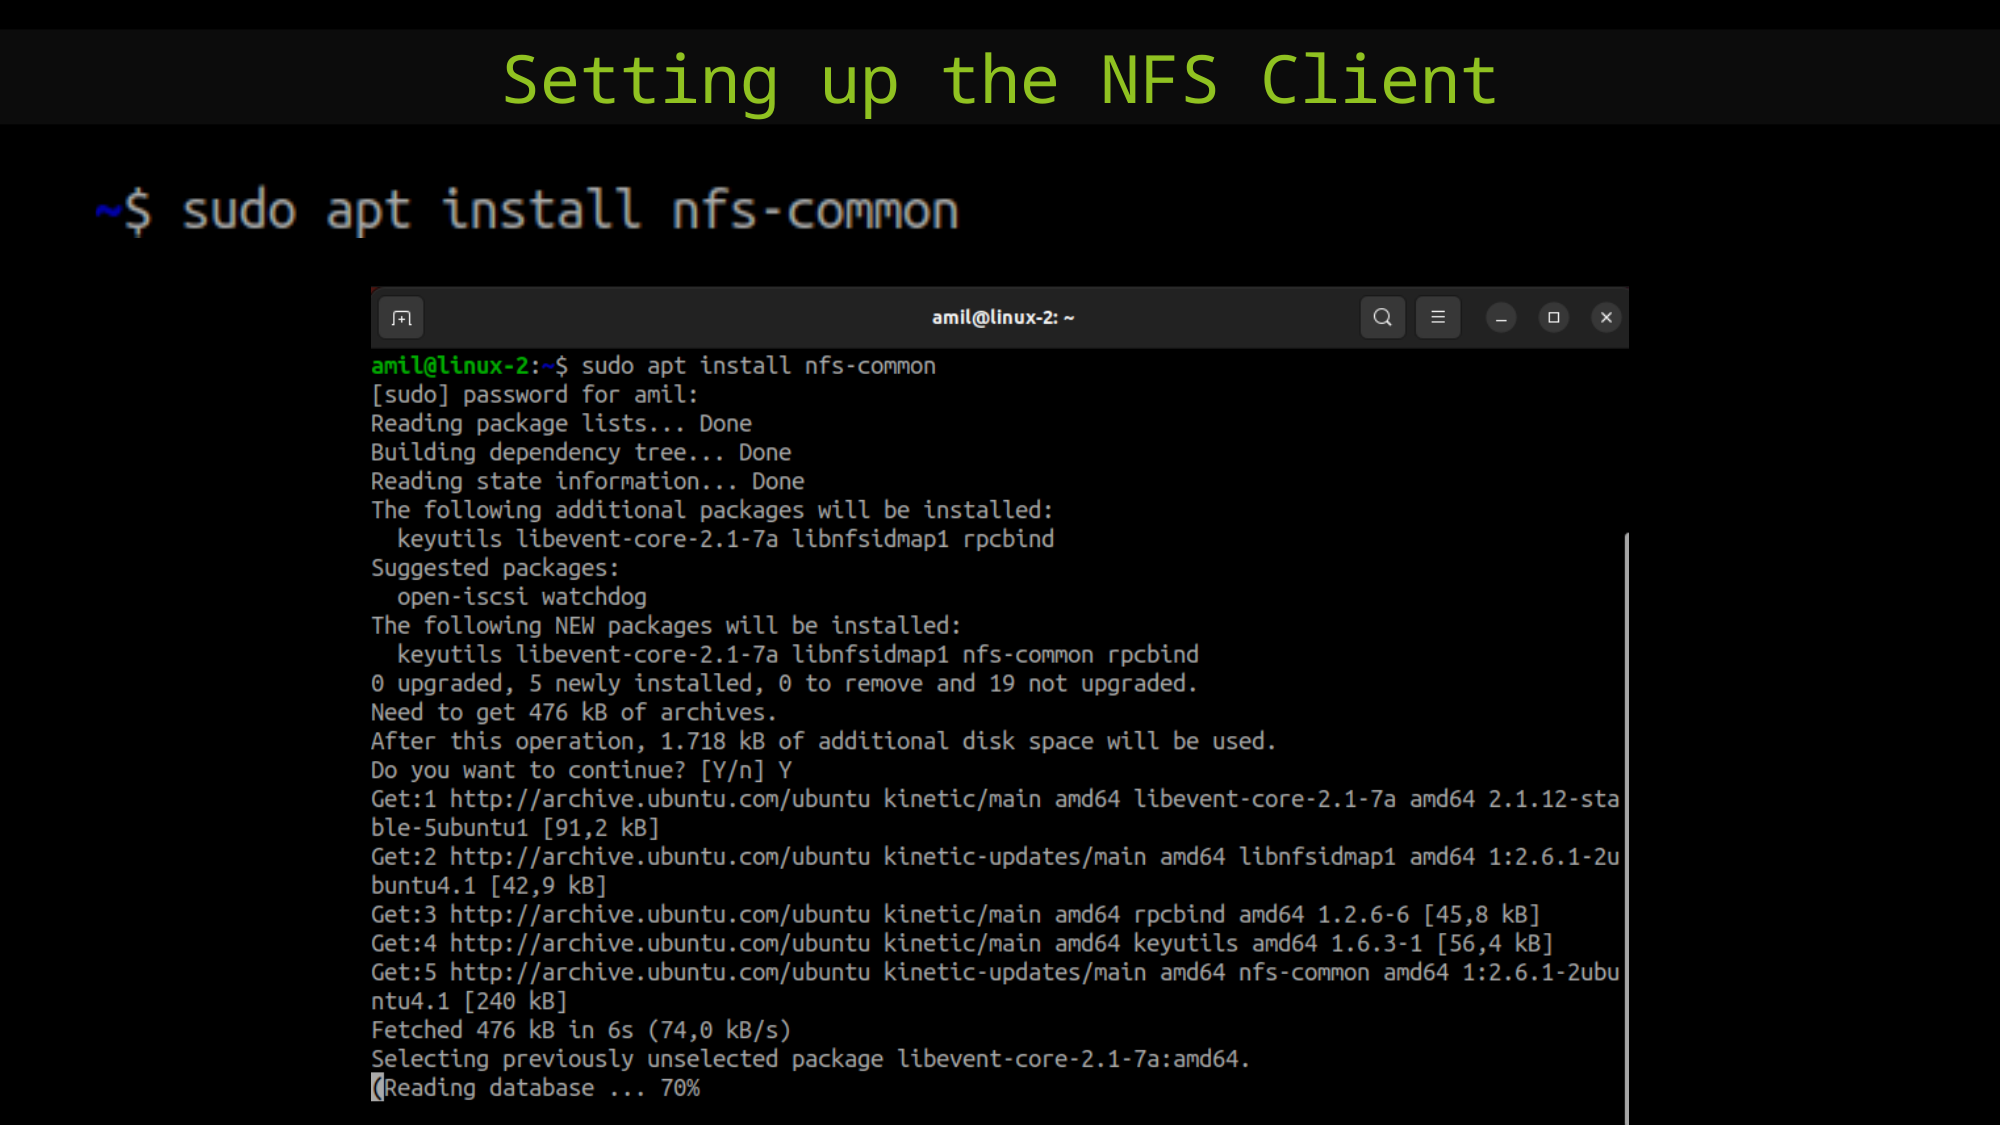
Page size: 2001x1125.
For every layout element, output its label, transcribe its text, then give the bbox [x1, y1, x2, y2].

picture [371, 285, 1629, 1125]
text_box Setting up the NFS Client [0, 29, 2000, 125]
picture [95, 174, 969, 238]
